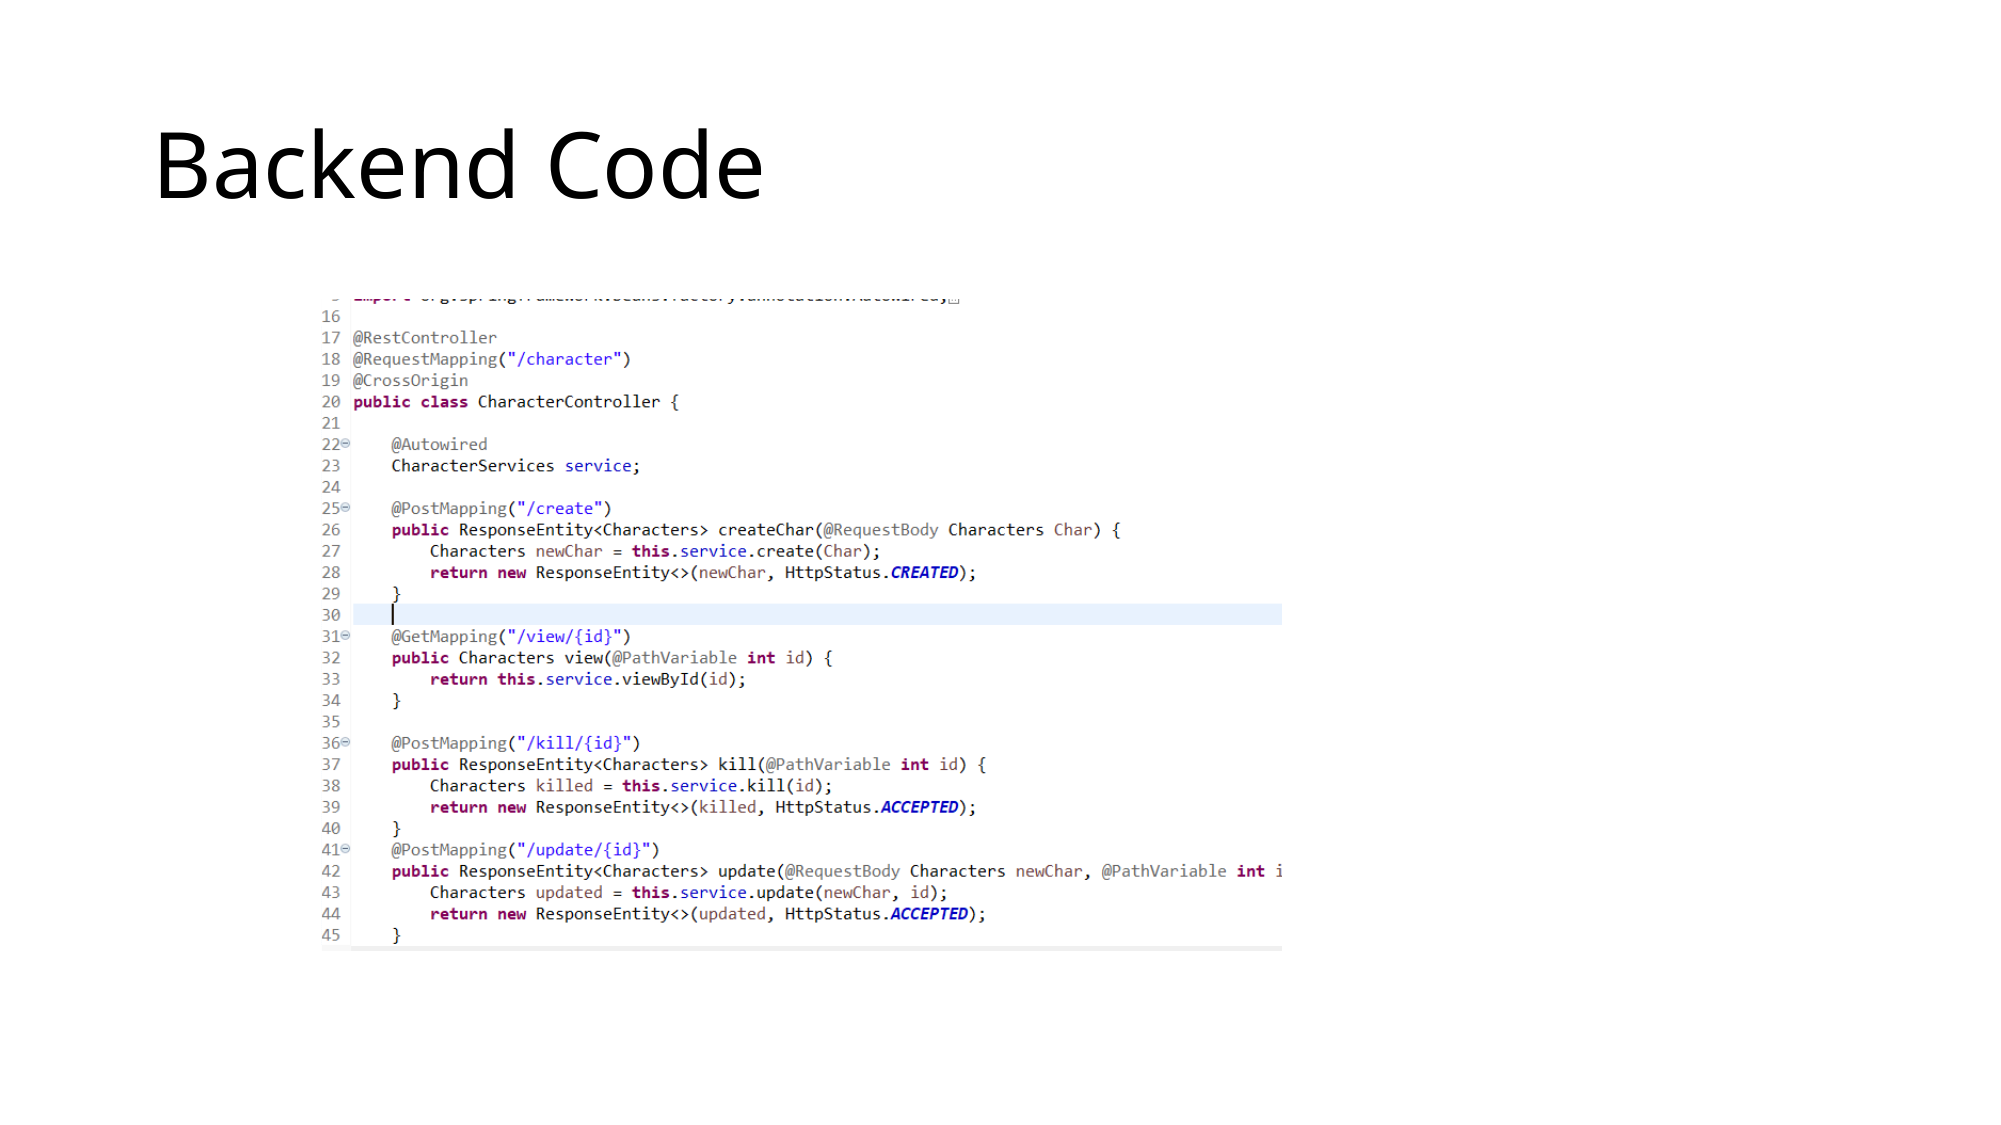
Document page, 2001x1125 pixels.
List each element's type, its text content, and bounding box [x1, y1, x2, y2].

title Backend Code [137, 59, 1863, 278]
picture [321, 299, 1282, 951]
